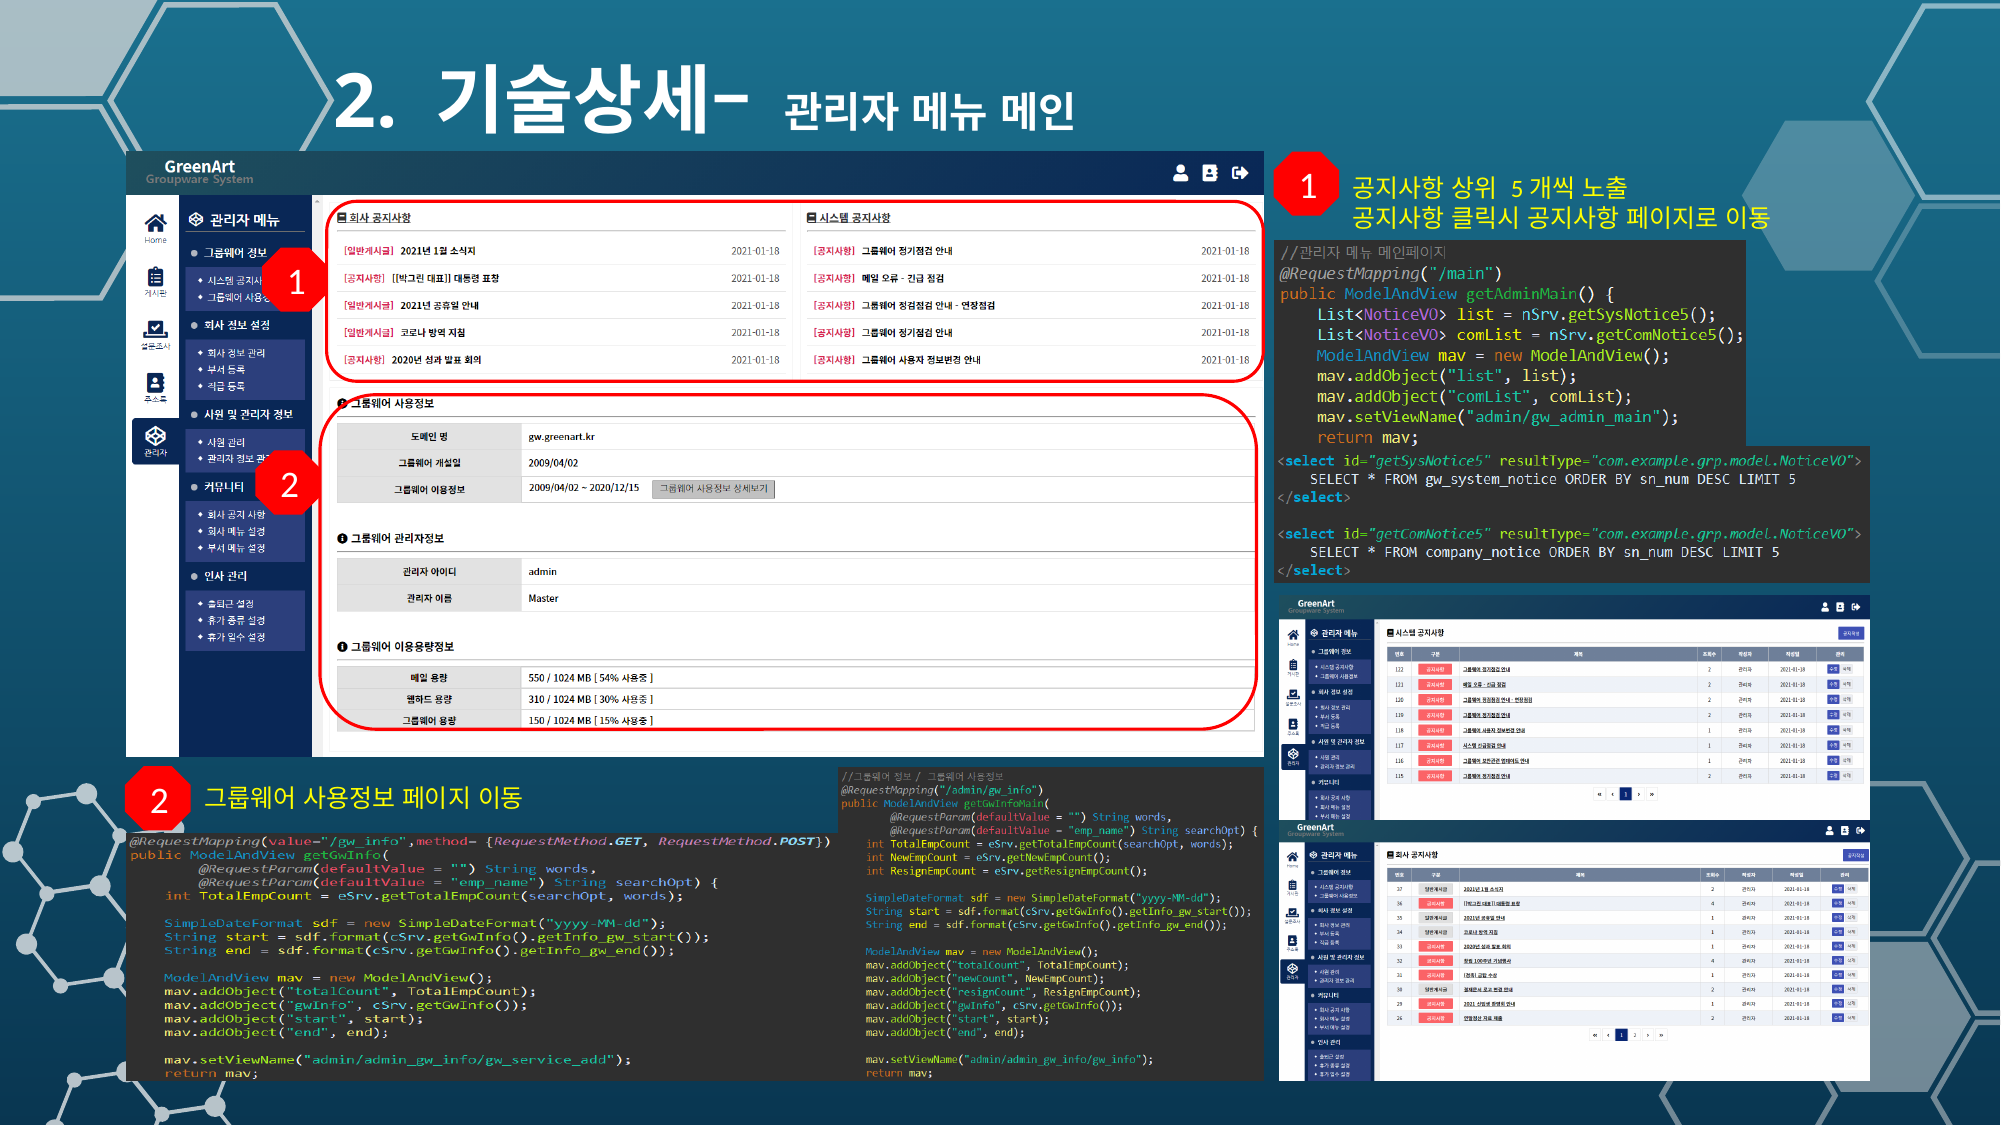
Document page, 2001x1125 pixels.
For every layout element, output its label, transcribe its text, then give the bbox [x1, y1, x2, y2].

text_box 2. 기술상세– 관리자 메뉴 메인 [65, 45, 1893, 150]
picture [1274, 240, 1870, 583]
text_box 공지사항 상위 5개씩 노출 공지사항 클릭시 공지사항 페이지로 이동 [1338, 165, 1929, 240]
text_box 2 [124, 766, 189, 831]
picture [1279, 595, 1870, 1081]
text_box 1 [1273, 151, 1338, 216]
picture [125, 151, 1264, 757]
picture [125, 767, 1264, 1081]
text_box 그룹웨어 사용정보 페이지 이동 [189, 775, 780, 821]
